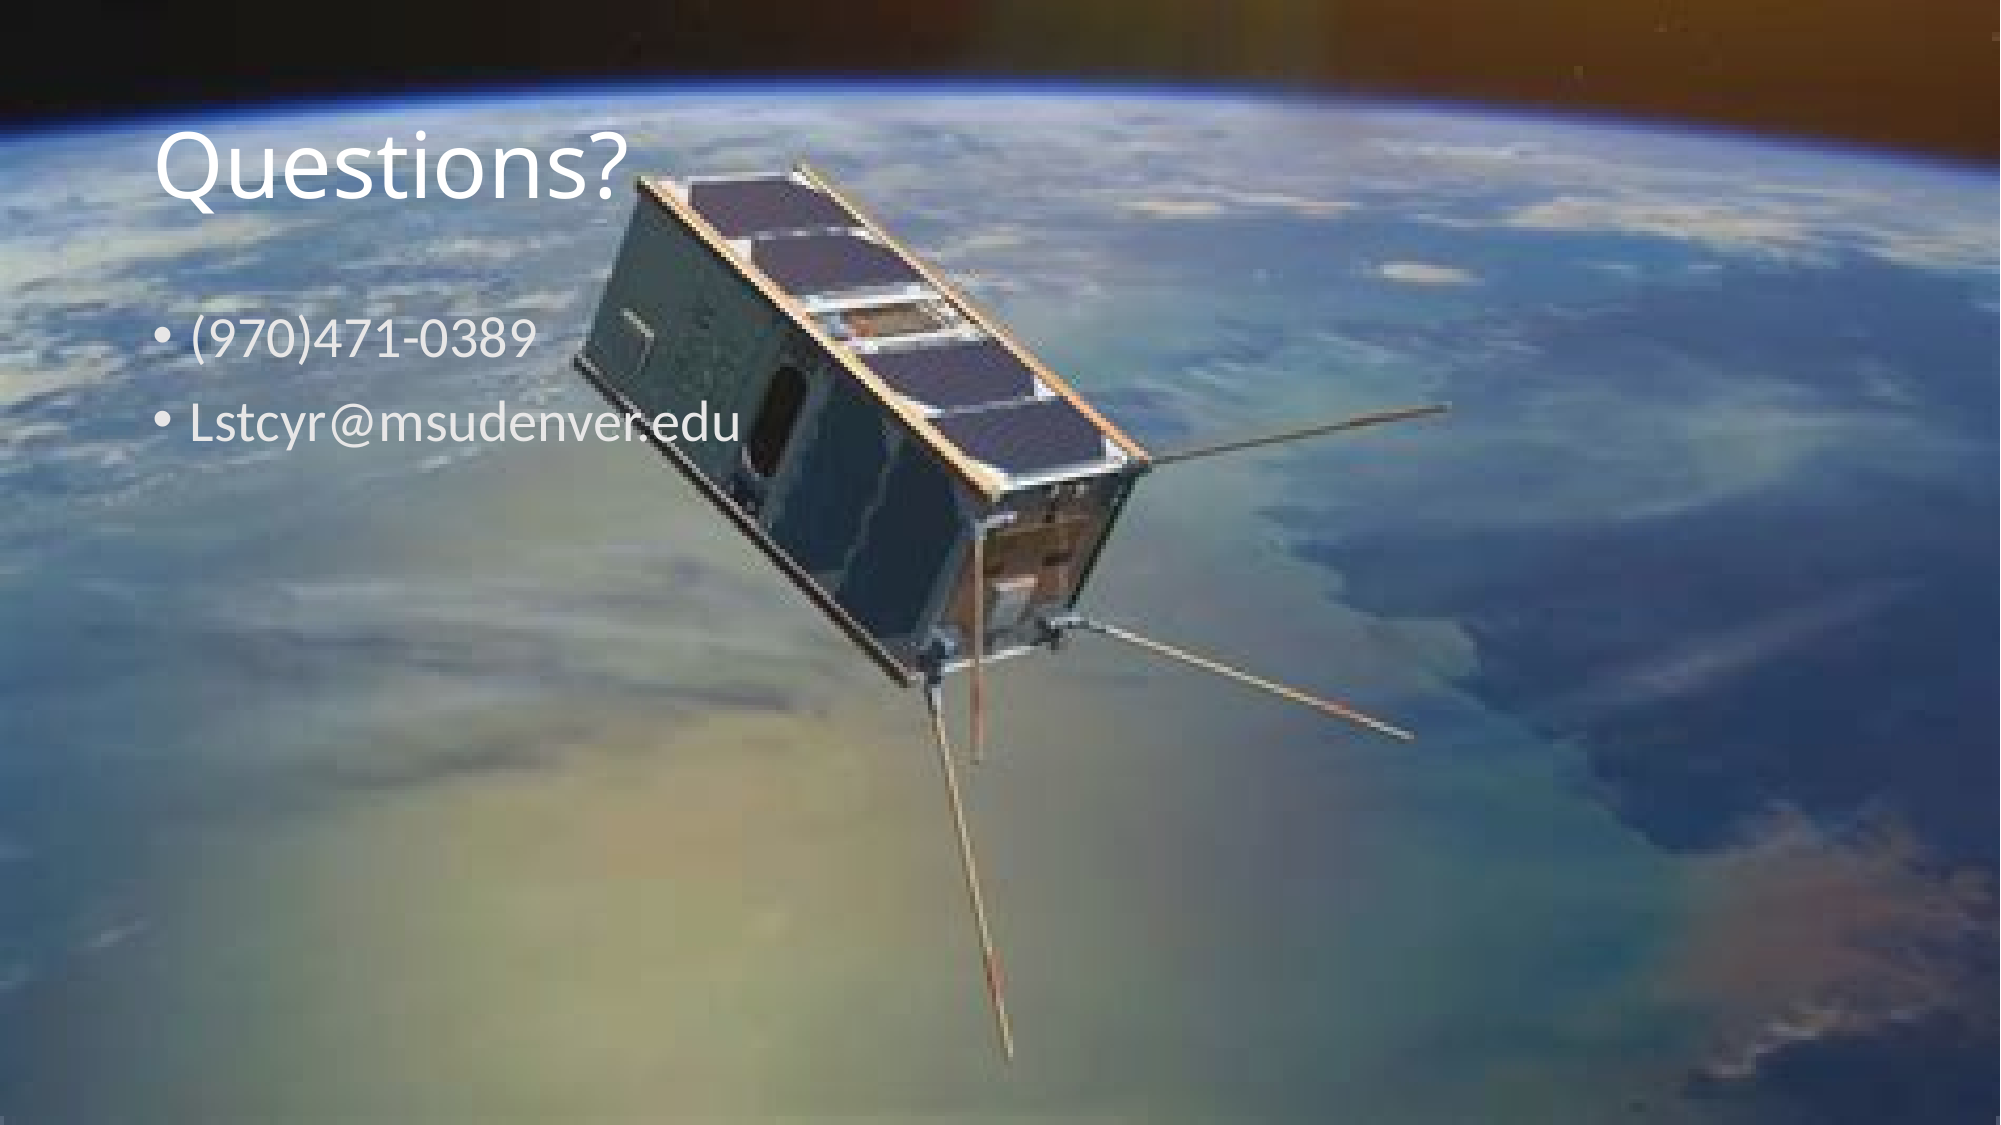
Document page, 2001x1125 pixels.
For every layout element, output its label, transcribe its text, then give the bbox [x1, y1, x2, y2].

picture [0, 0, 2000, 1125]
title Questions? [137, 59, 1863, 278]
list (970)471-0389 Lstcyr@msudenver.edu [137, 299, 1863, 1014]
